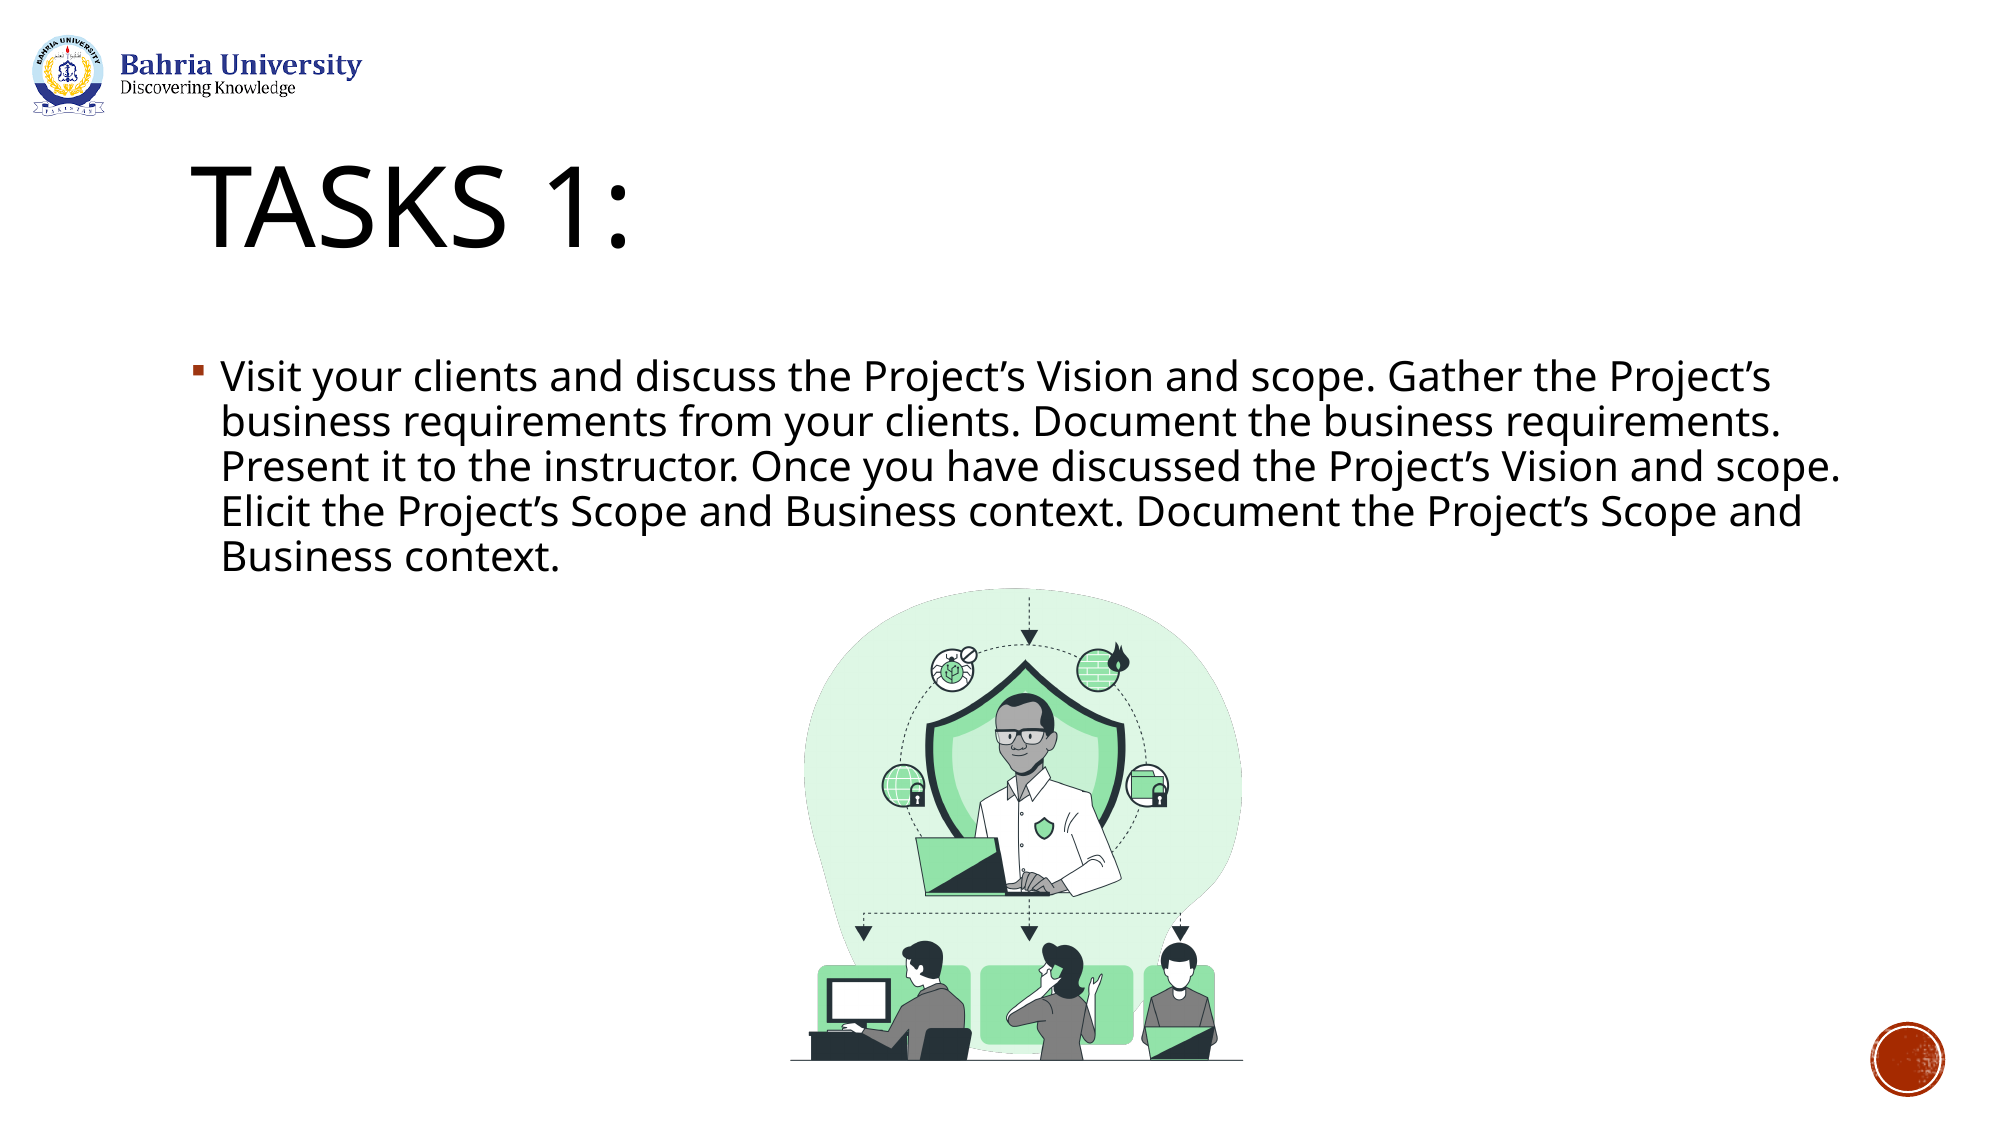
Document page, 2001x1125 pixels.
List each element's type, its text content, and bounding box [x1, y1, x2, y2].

picture [16, 25, 378, 125]
picture [760, 577, 1269, 1085]
list Visit your clients and discuss the Project’s Vision and scope. Gather the Project’s business requirements from your clients. Document the business requirements. Present it to the instructor. Once you have discussed the Project’s Vision and scope. Elicit the Project’s Scope and Business context. Document the Project’s Scope and Business context. [175, 348, 1922, 1013]
title Tasks 1: [175, 79, 1826, 344]
